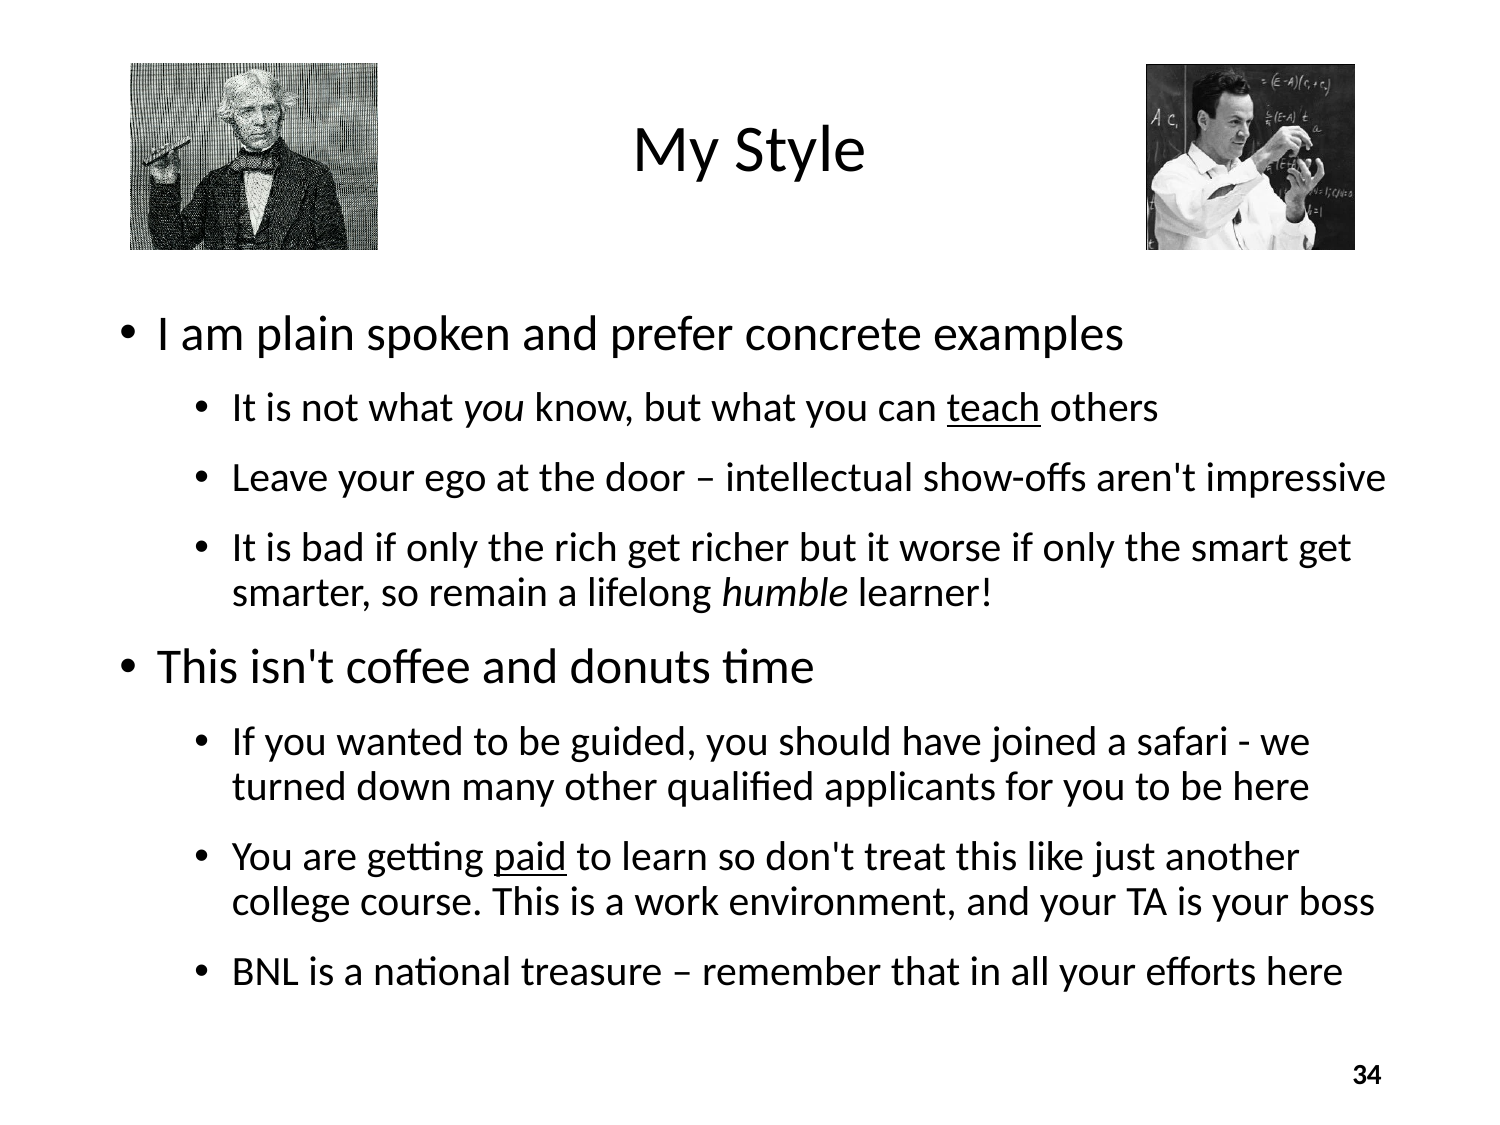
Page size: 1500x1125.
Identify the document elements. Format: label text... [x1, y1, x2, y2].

list I am plain spoken and prefer concrete examples It is not what you know, but what you can teach others Leave your ego at the door – intellectual show-offs aren't impressive It is bad if only the rich get richer but it worse if only the smart get smarter, so remain a lifelong humble learner! This isn't coffee and donuts time If you wanted to be guided, you should have joined a safari - we turned down many other qualified applicants for you to be here You are getting paid to learn so don't treat this like just another college course. This is a work environment, and your TA is your boss BNL is a national treasure – remember that in all your efforts here [104, 299, 1421, 1053]
picture [130, 63, 378, 250]
slide_number 34 [1059, 1042, 1397, 1103]
picture [1146, 64, 1355, 250]
title My Style [103, 59, 1397, 241]
